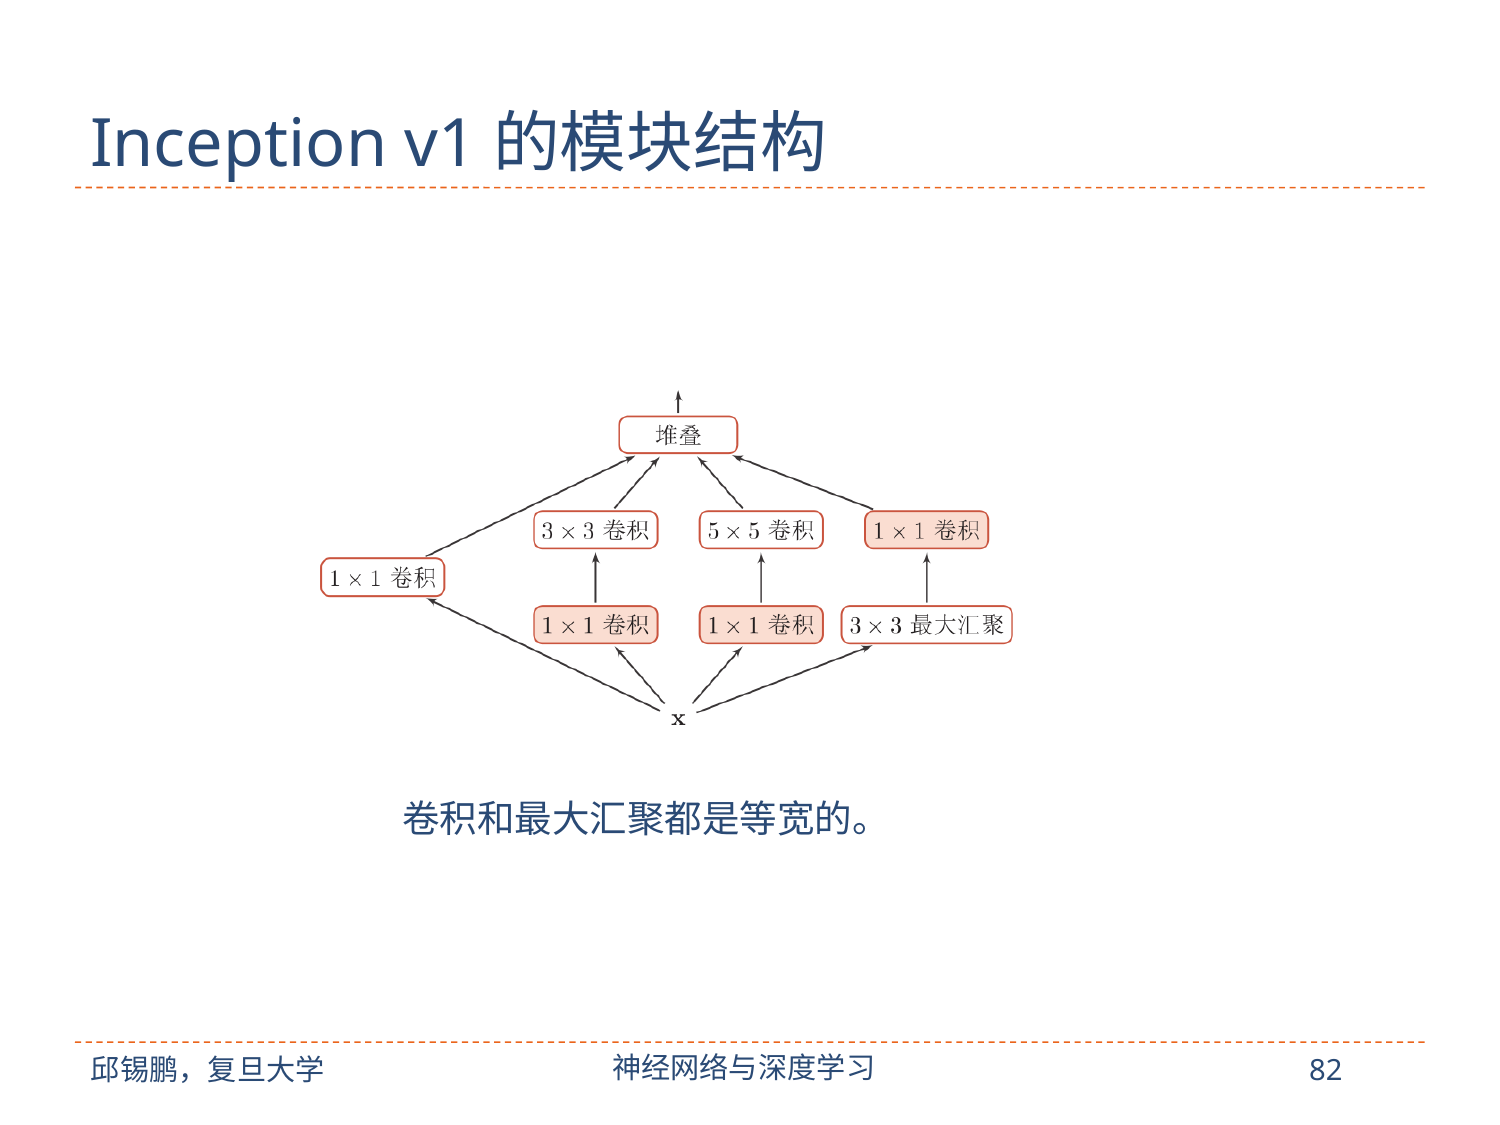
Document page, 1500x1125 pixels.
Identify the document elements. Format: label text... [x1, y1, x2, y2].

title Inception v1的模块结构 [75, 24, 1425, 188]
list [274, 374, 1070, 746]
text_box 卷积和最大汇聚都是等宽的。 [387, 787, 938, 848]
